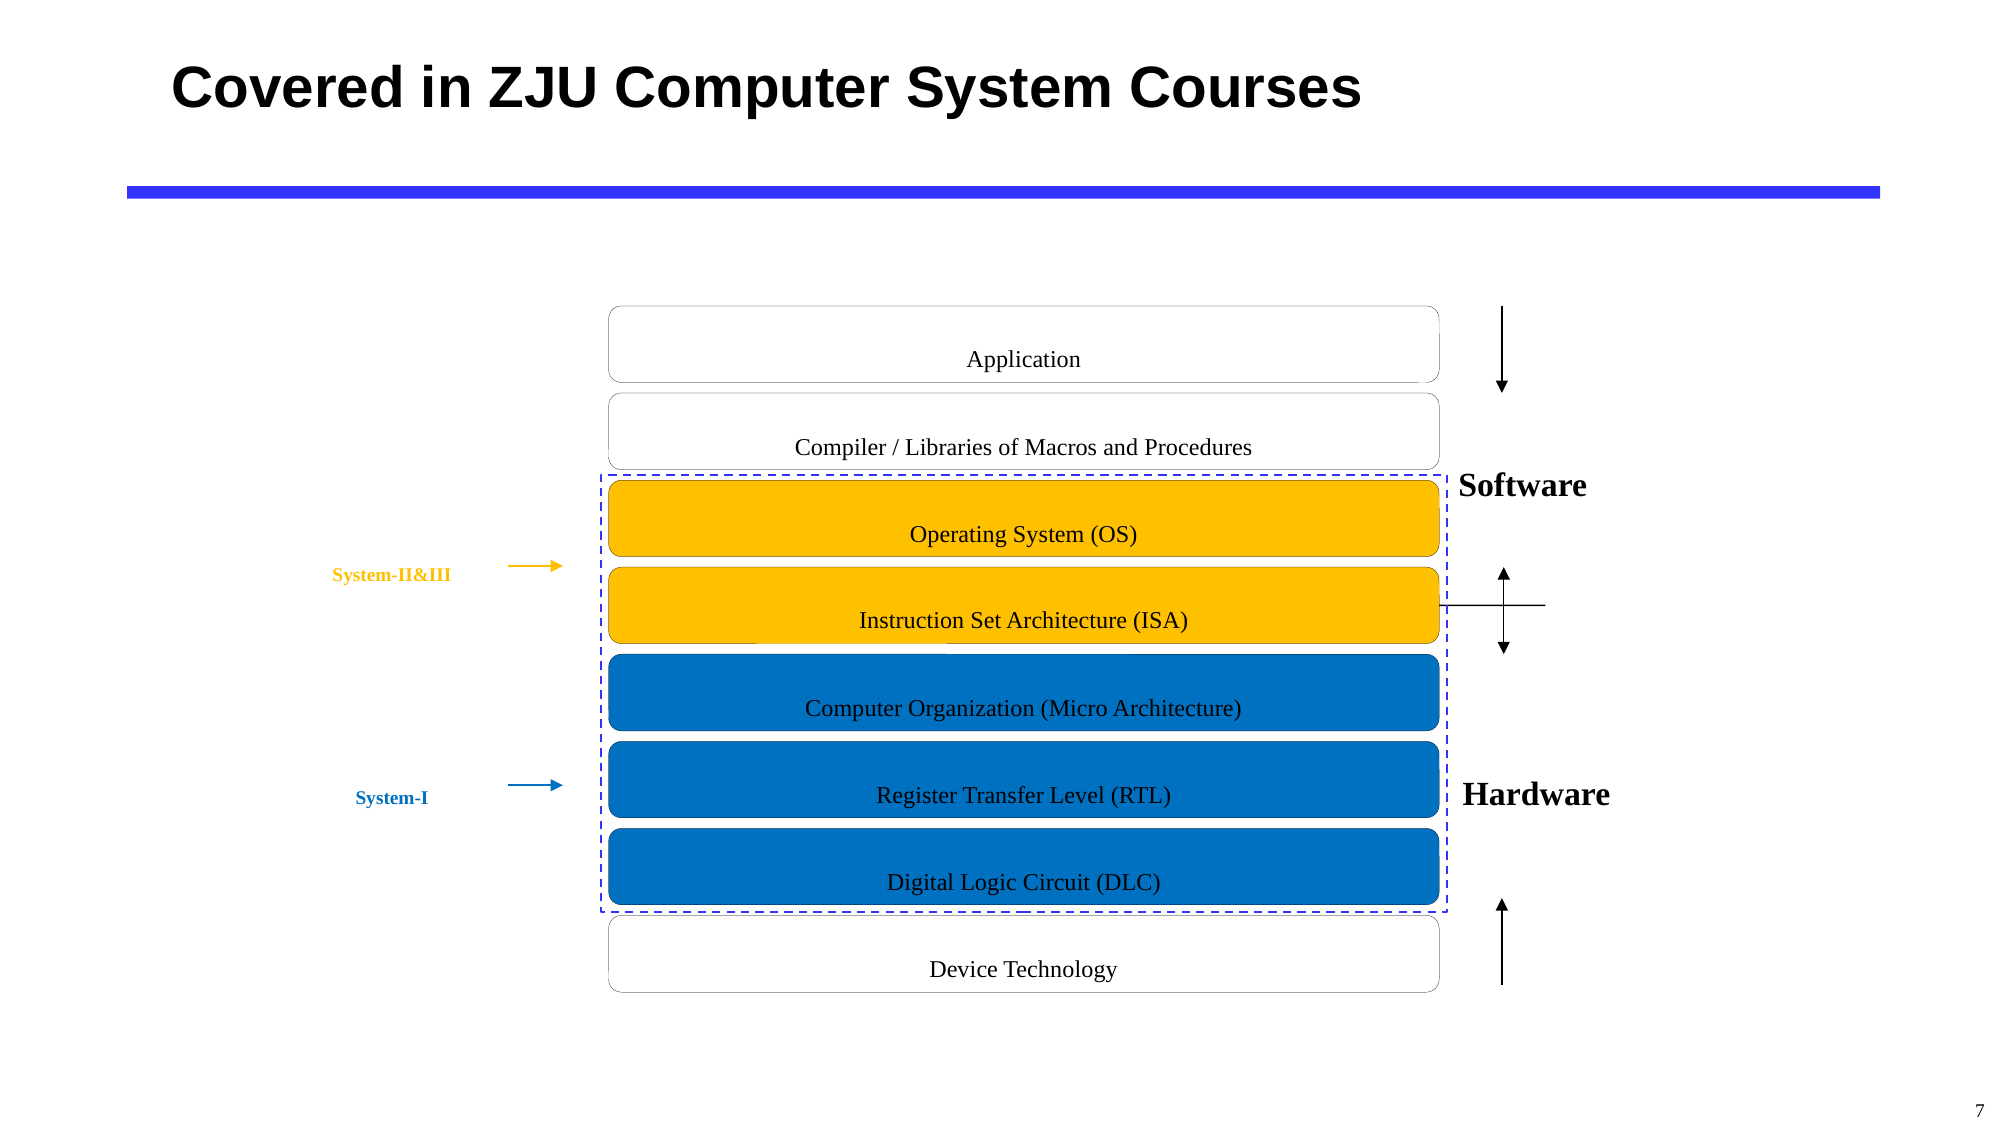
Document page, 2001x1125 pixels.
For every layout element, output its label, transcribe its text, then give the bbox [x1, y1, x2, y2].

text_box System-II&III [260, 524, 524, 601]
text_box System-I [239, 744, 545, 827]
slide_number 7 [1580, 1068, 2000, 1125]
text_box Compiler / Libraries of Macros and Procedures [608, 392, 1440, 470]
text_box Hardware [1448, 725, 1648, 820]
title Covered in ZJU Computer System Courses [156, 0, 1857, 168]
text_box Application [608, 305, 1440, 383]
text_box [601, 474, 1448, 913]
text_box Software [1424, 415, 1621, 511]
text_box Device Technology [608, 915, 1440, 993]
